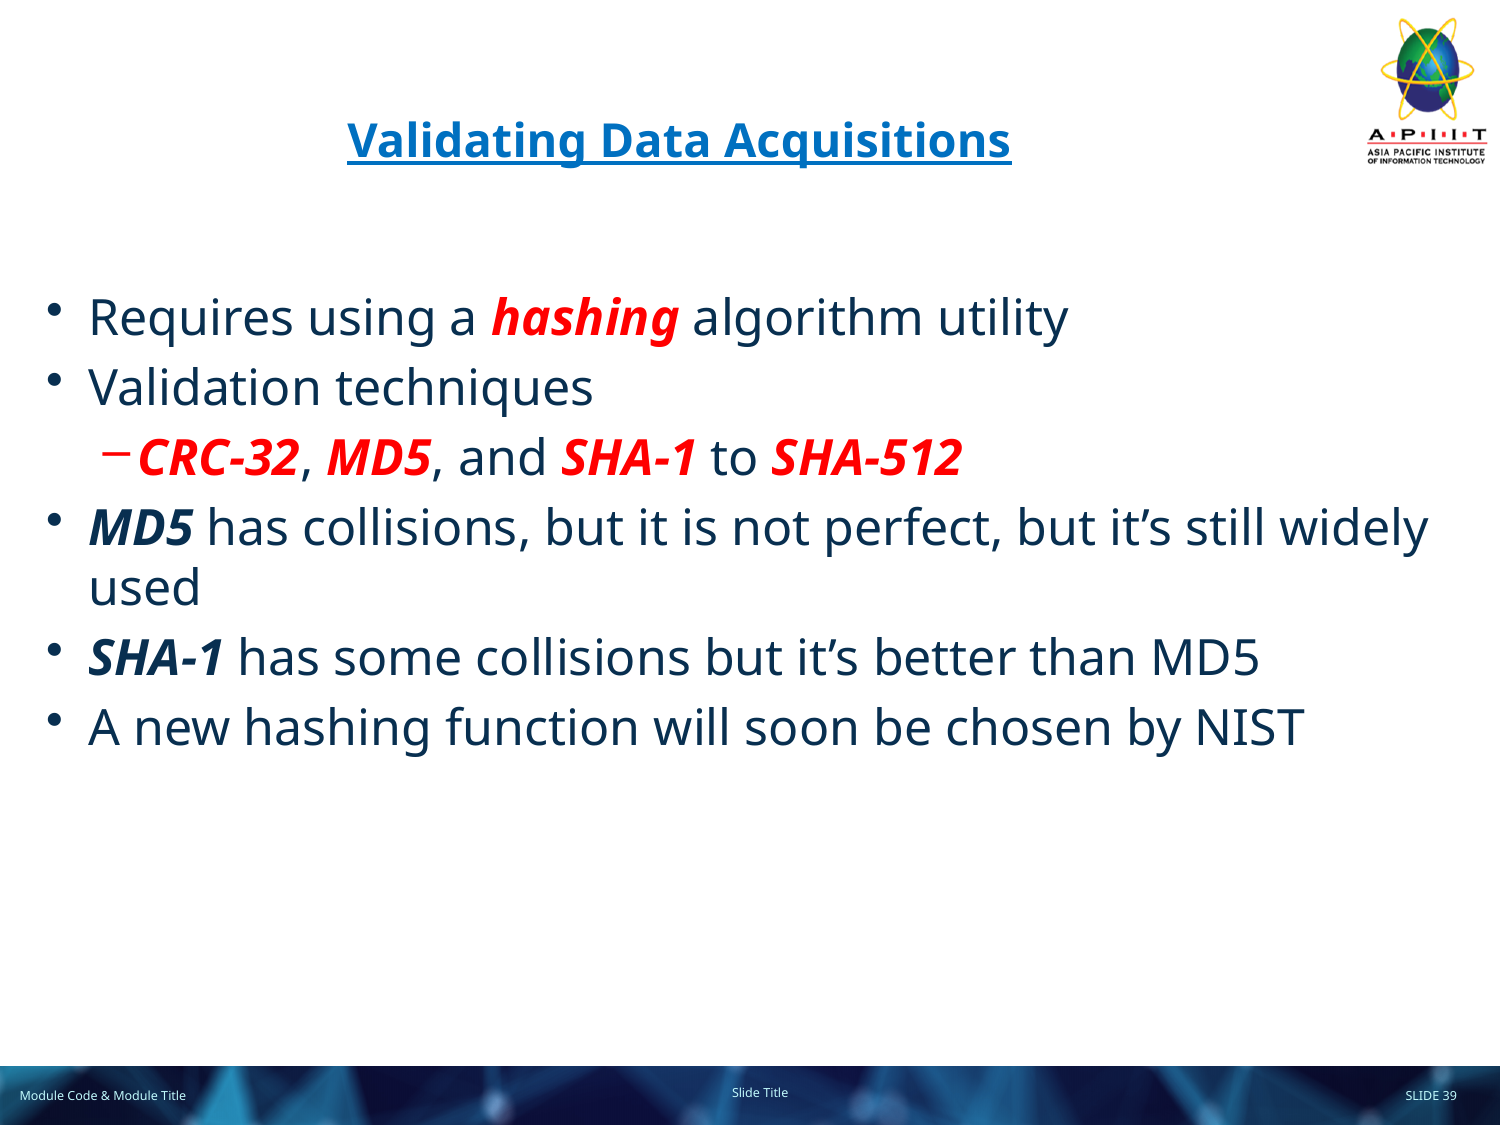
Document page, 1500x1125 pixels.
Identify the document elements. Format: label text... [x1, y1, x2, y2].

picture [1353, 0, 1500, 182]
picture [0, 1066, 1500, 1125]
title Validating Data Acquisitions [36, 45, 1323, 233]
list Requires using a hashing algorithm utility Validation techniques CRC-32, MD5, and SHA-1 to SHA-512 MD5 has collisions, but it is not perfect, but it’s still widely used SHA-1 has some collisions but it’s better than MD5 A new hashing function will soon be chosen by NIST [31, 278, 1477, 1021]
